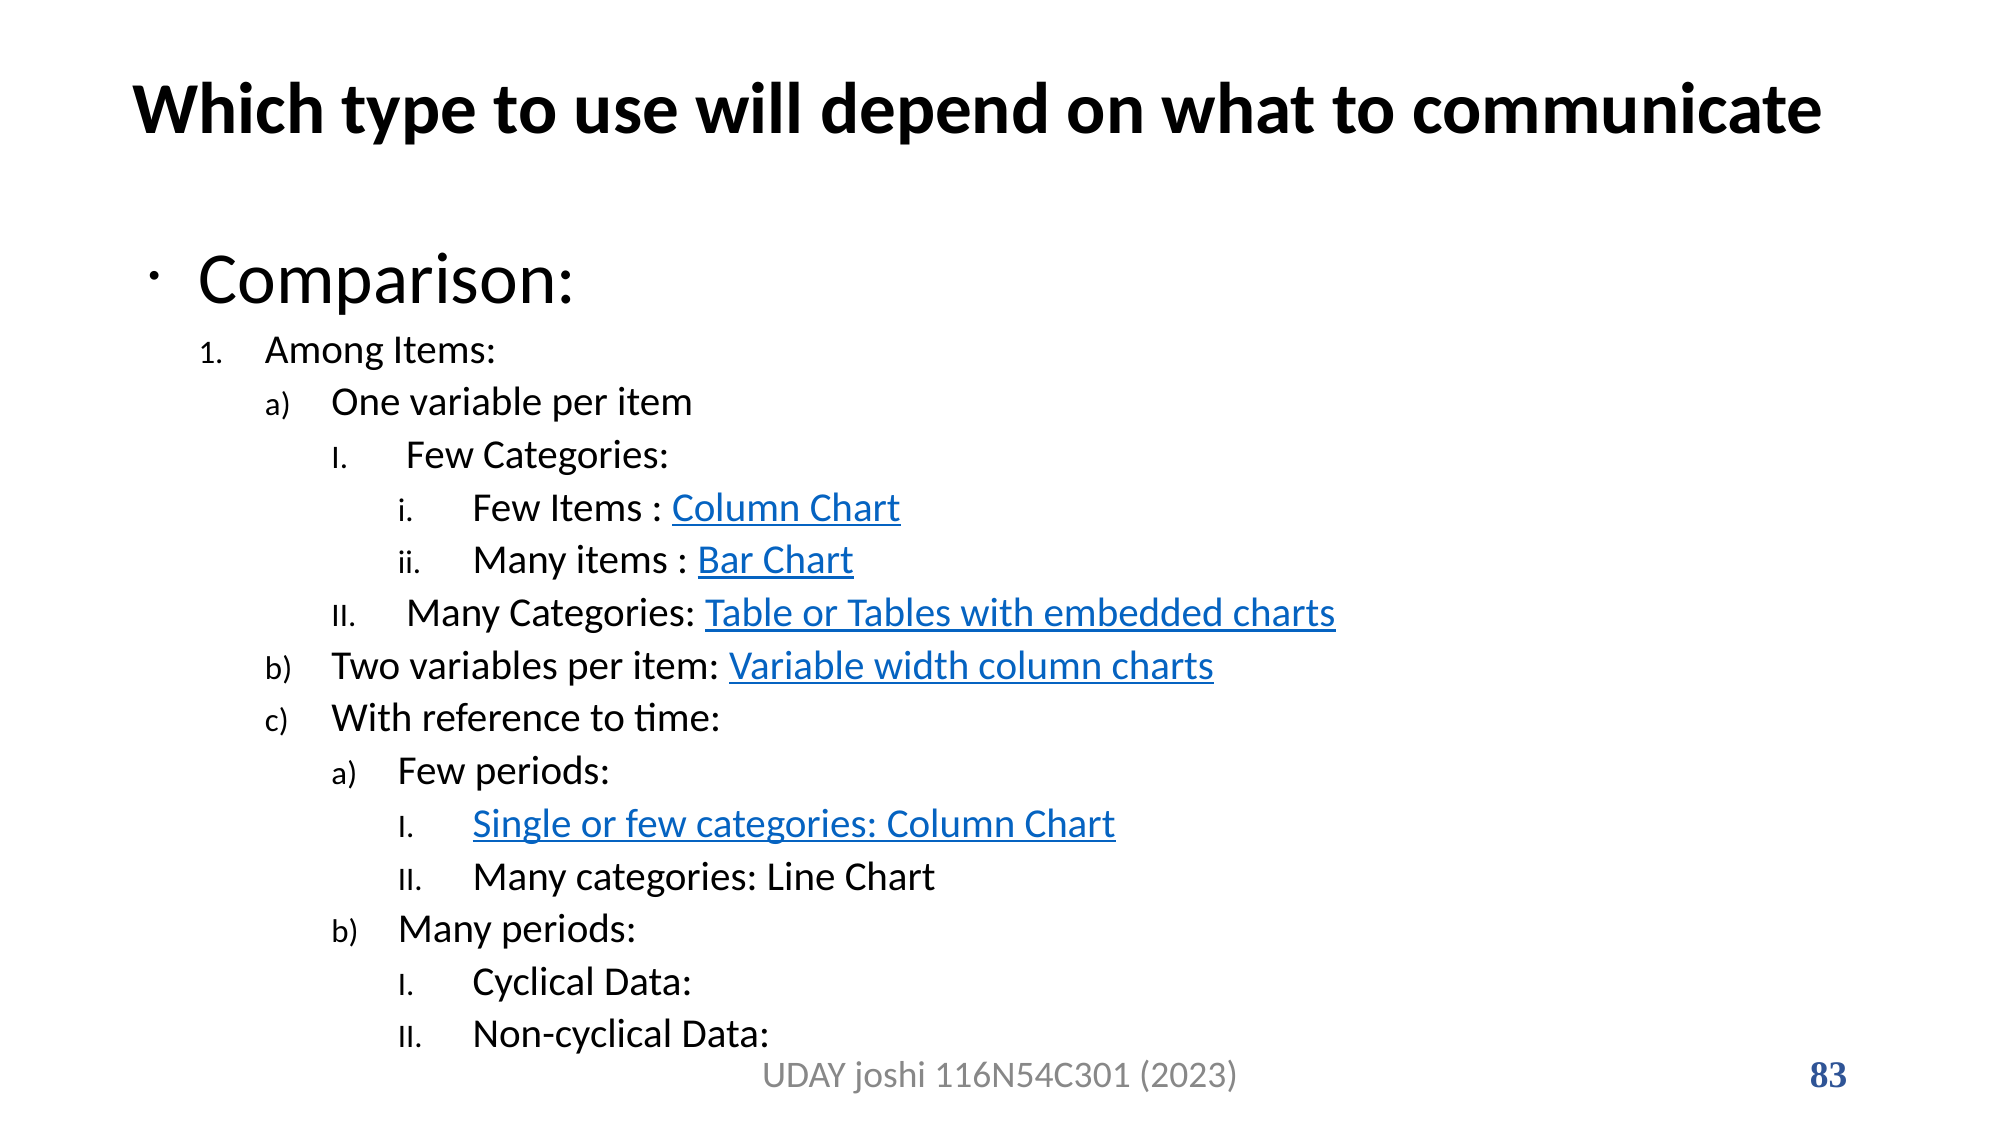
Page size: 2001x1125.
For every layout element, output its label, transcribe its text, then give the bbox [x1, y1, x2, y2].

list Comparison: Among Items: One variable per item Few Categories: Few Items : Column Chart Many items : Bar Chart Many Categories: Table or Tables with embedded charts Two variables per item: Variable width column charts With reference to time: Few periods: Single or few categories: Column Chart Many categories: Line Chart Many periods: Cyclical Data: Non-cyclical Data: [117, 232, 1833, 1066]
footer UDAY joshi 116N54C301 (2023) [662, 1042, 1338, 1103]
title Which type to use will depend on what to communicate [117, 23, 1842, 196]
slide_number 83 [1412, 1042, 1863, 1103]
